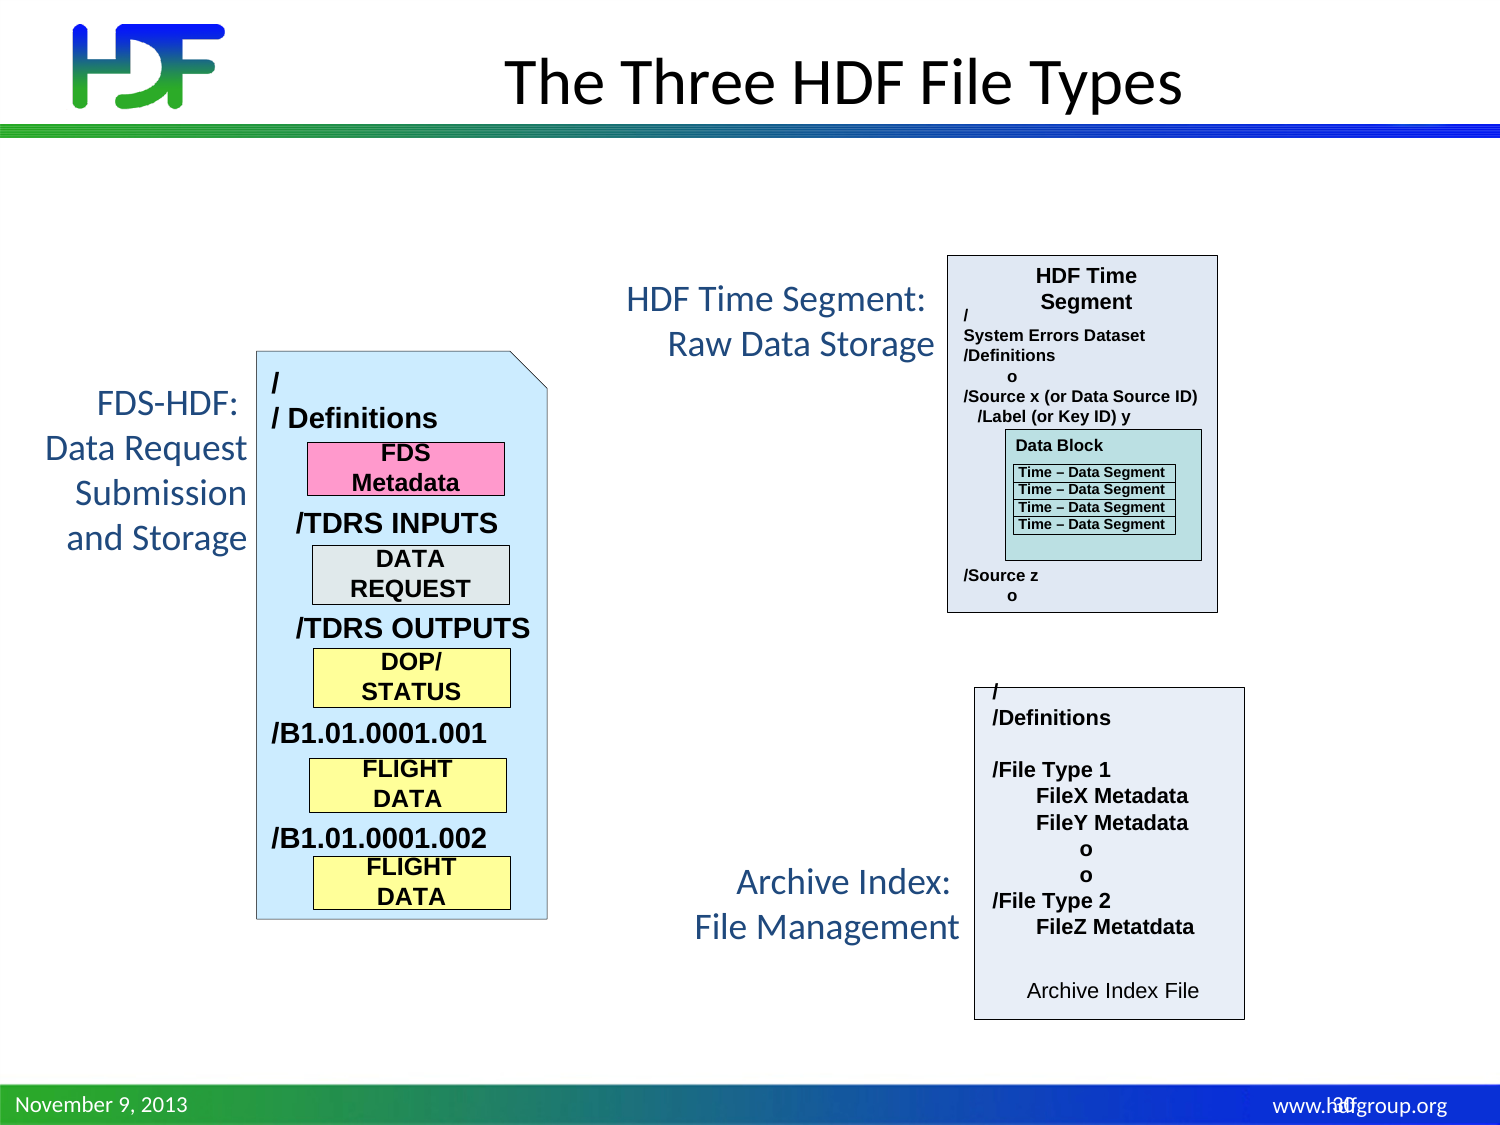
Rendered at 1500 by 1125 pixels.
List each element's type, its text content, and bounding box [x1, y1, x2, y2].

title The Three HDF File Types [262, 12, 1426, 126]
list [253, 347, 584, 923]
text_box Archive Index: File Management [674, 849, 789, 955]
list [927, 232, 1235, 623]
slide_number 30 [1187, 1087, 1500, 1125]
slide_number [0, 1087, 313, 1125]
text_box FDS-HDF: Data Request Submission and Storage [24, 371, 253, 566]
picture [0, 0, 1500, 1125]
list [789, 647, 1374, 1038]
text_box HDF Time Segment: Raw Data Storage [605, 266, 927, 372]
